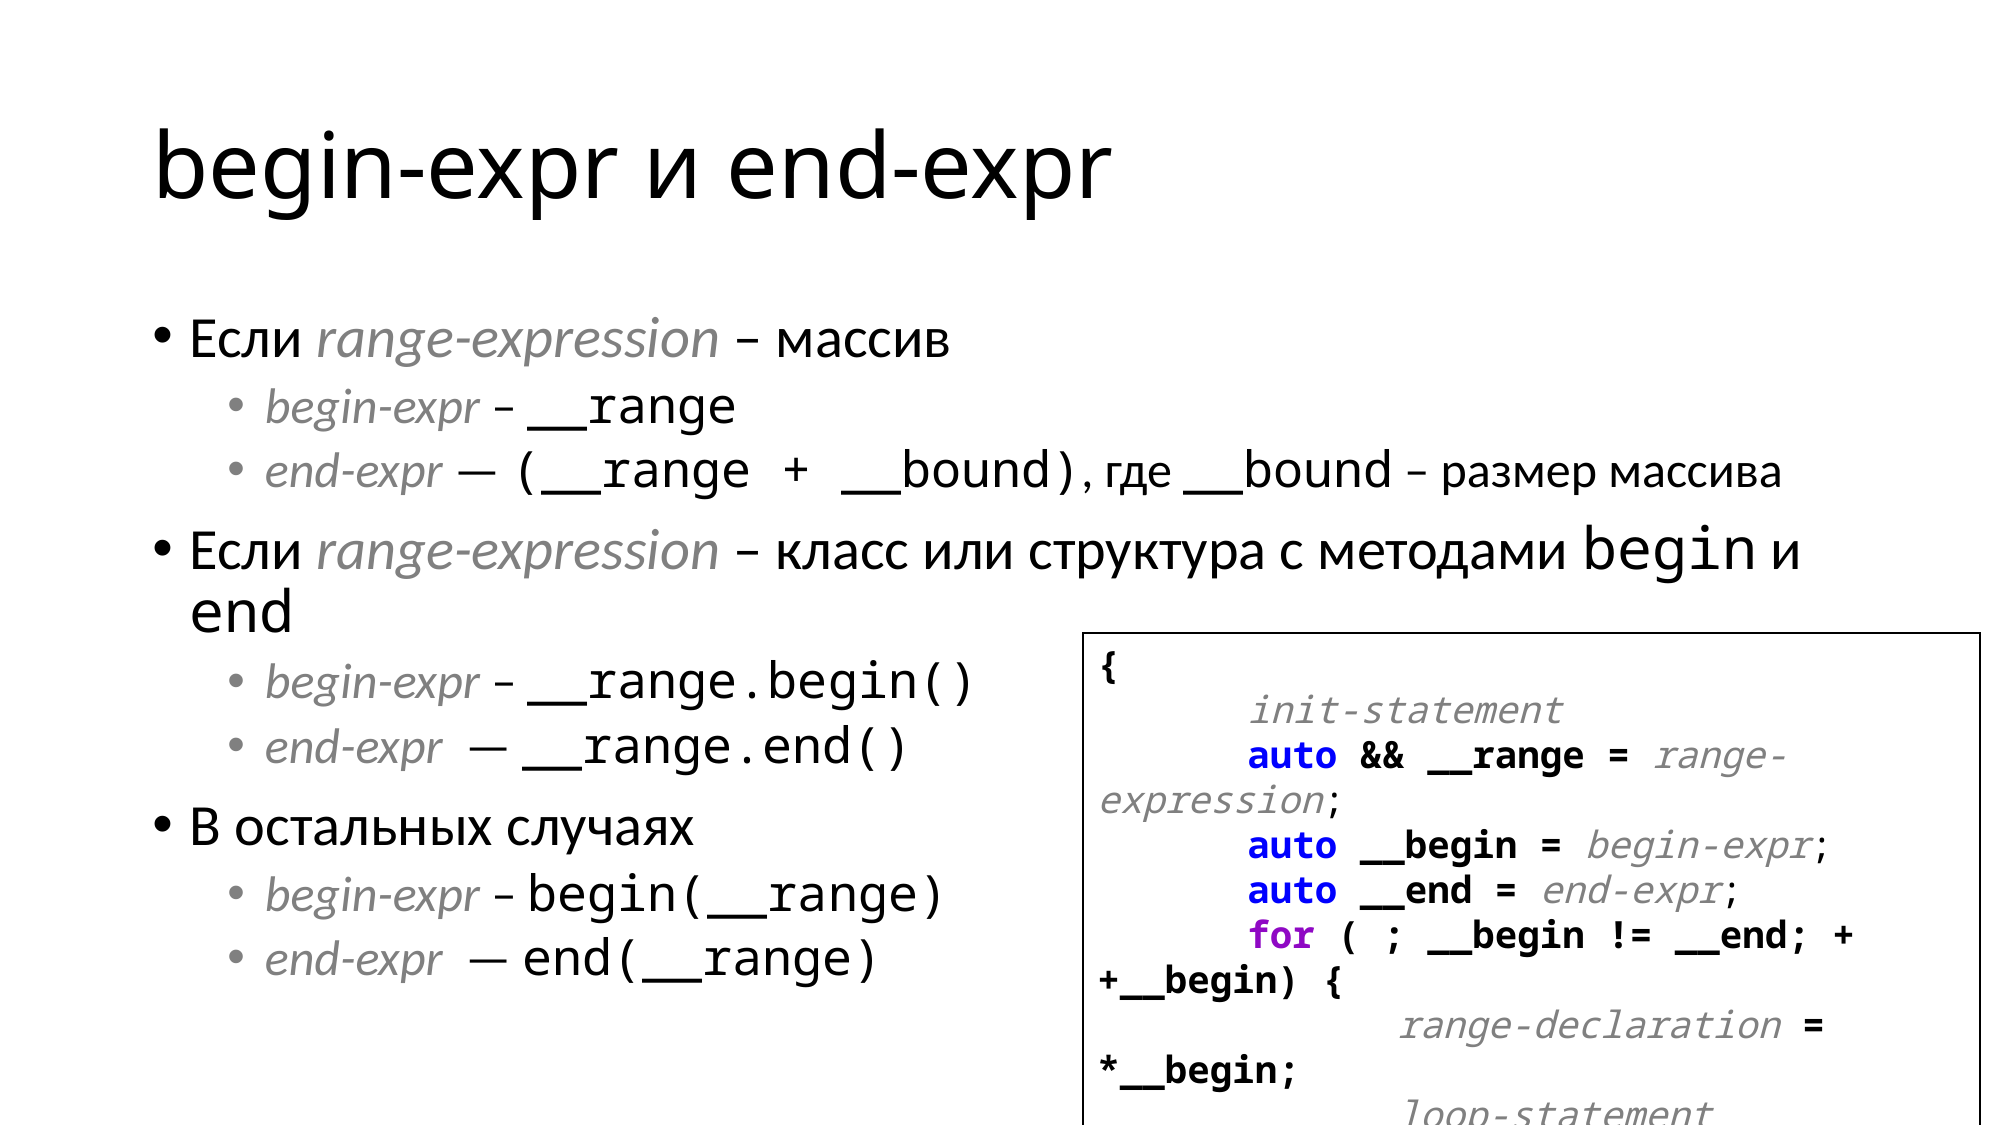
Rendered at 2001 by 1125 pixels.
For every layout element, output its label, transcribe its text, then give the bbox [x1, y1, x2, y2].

list Если range-expression – массив begin-expr – __range end-expr — (__range + __bound), где __bound – размер массива Если range-expression – класс или структура с методами begin и end begin-expr – __range.begin() end-expr — __range.end() В остальных случаях begin-expr – begin(__range) end-expr — end(__range) [137, 299, 1863, 1014]
text_box { init-statement auto && __range = range-expression; auto __begin = begin-expr; auto __end = end-expr; for ( ; __begin != __end; ++__begin) { range-declaration = *__begin; loop-statement } } [1082, 632, 1981, 1125]
title begin-expr и end-expr [137, 59, 1863, 278]
